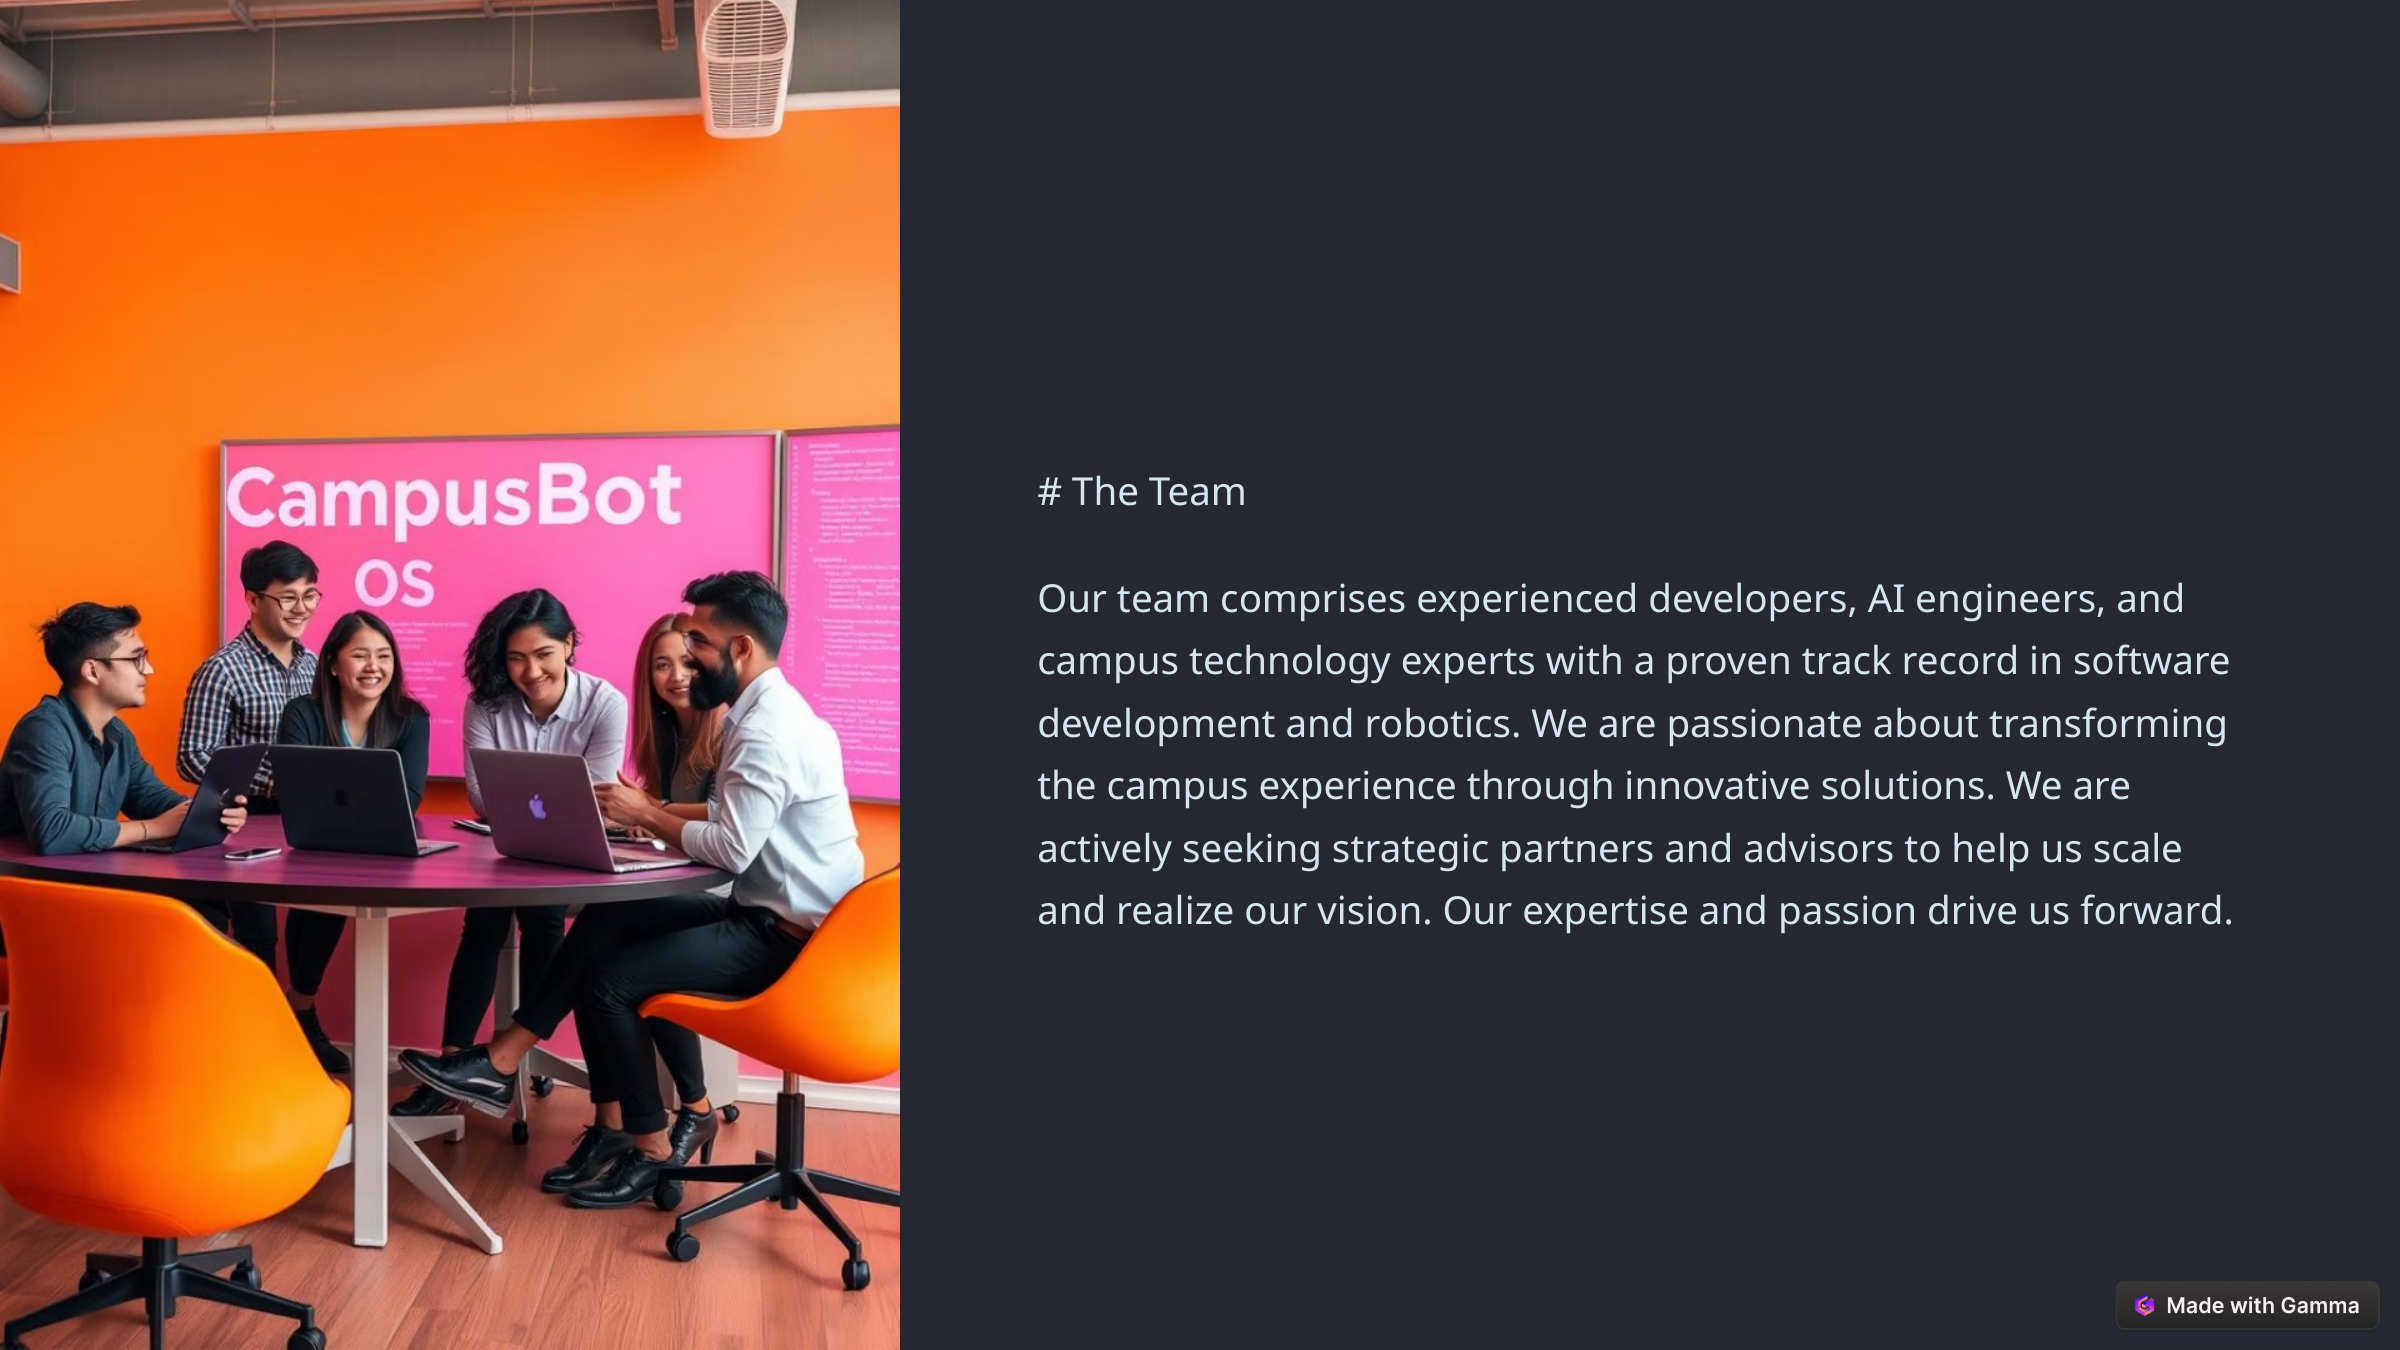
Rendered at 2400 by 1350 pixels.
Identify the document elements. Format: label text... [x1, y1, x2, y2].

text_box # The Team [1037, 450, 2263, 514]
picture [0, 0, 900, 1350]
picture [2106, 1271, 2389, 1339]
text_box Our team comprises experienced developers, AI engineers, and campus technology experts with a proven track record in software development and robotics. We are passionate about transforming the campus experience through innovative solutions. We are actively seeking strategic partners and advisors to help us scale and realize our vision. Our expertise and passion drive us forward. [1037, 557, 2263, 935]
